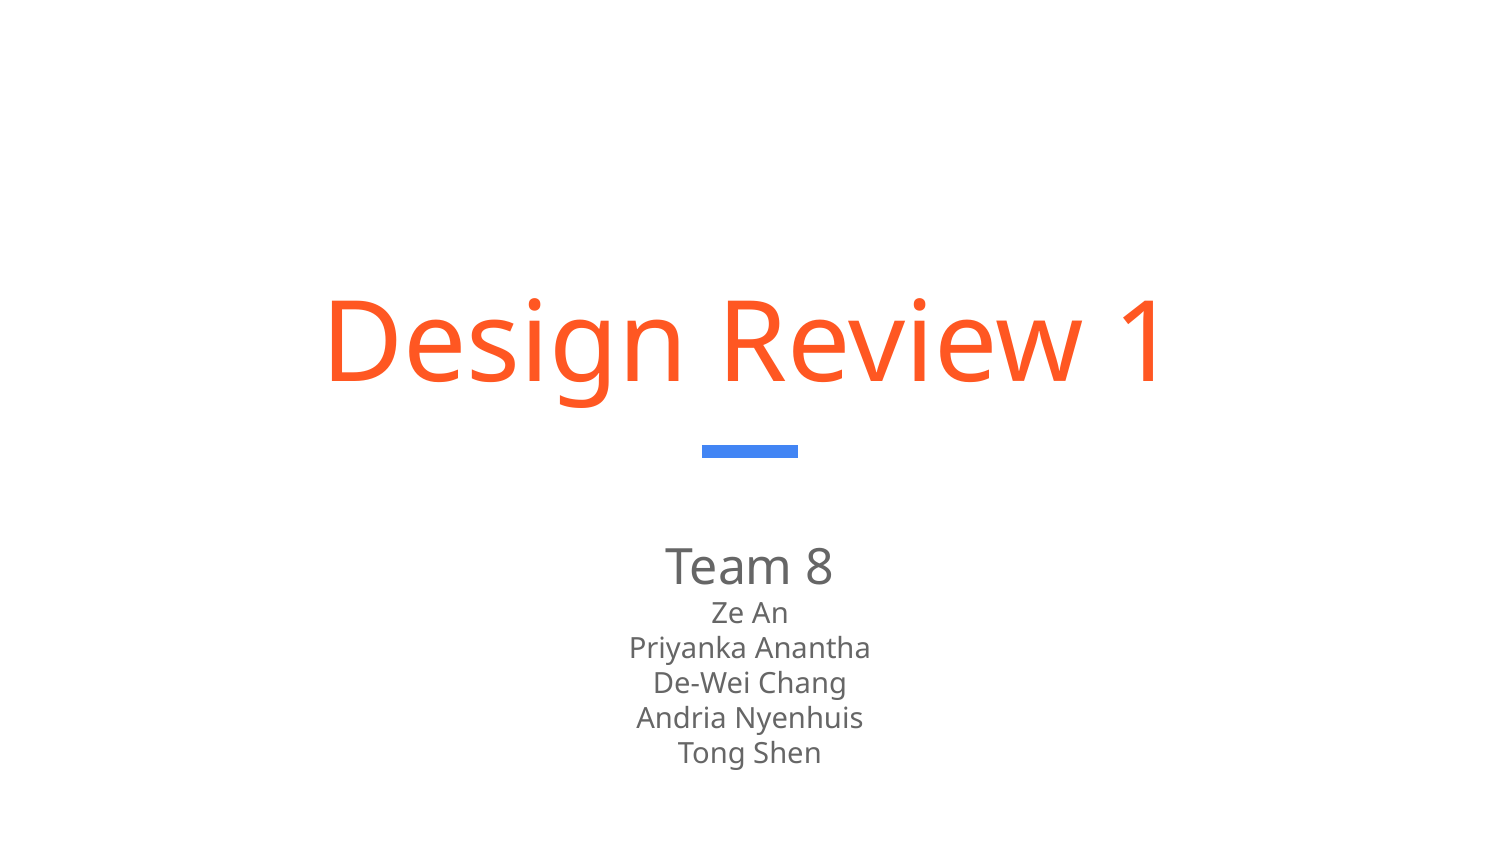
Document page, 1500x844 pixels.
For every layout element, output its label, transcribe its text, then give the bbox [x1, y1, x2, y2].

subtitle Team 8 Ze An Priyanka Anantha De-Wei Chang Andria Nyenhuis Tong Shen [51, 519, 1449, 640]
title Design Review 1 [51, 97, 1449, 419]
